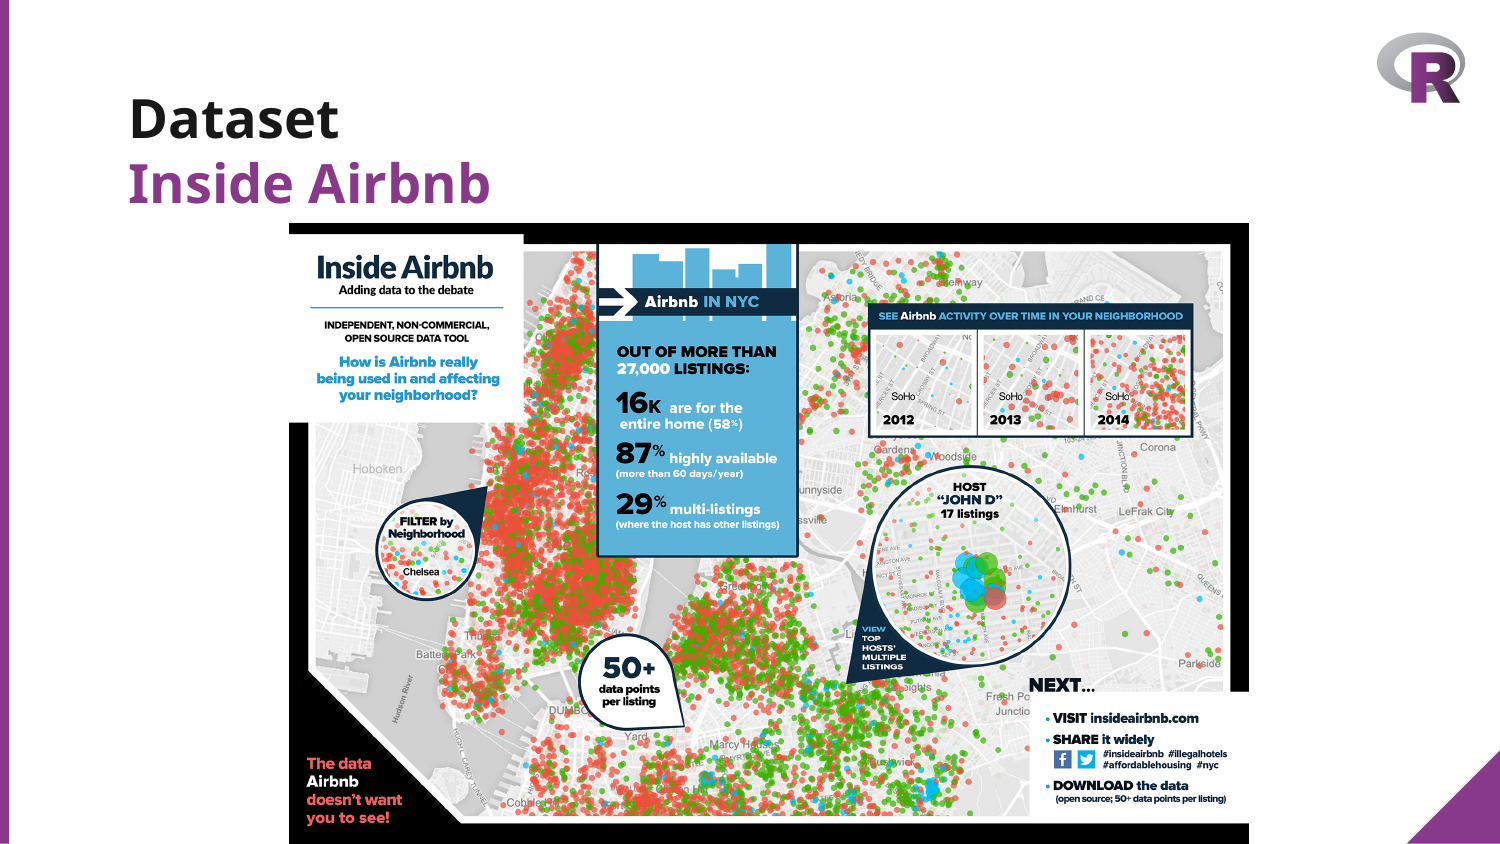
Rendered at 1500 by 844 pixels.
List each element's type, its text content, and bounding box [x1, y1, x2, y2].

picture [288, 222, 1249, 844]
title Dataset Inside Airbnb [113, 69, 845, 210]
picture [1367, 14, 1475, 122]
